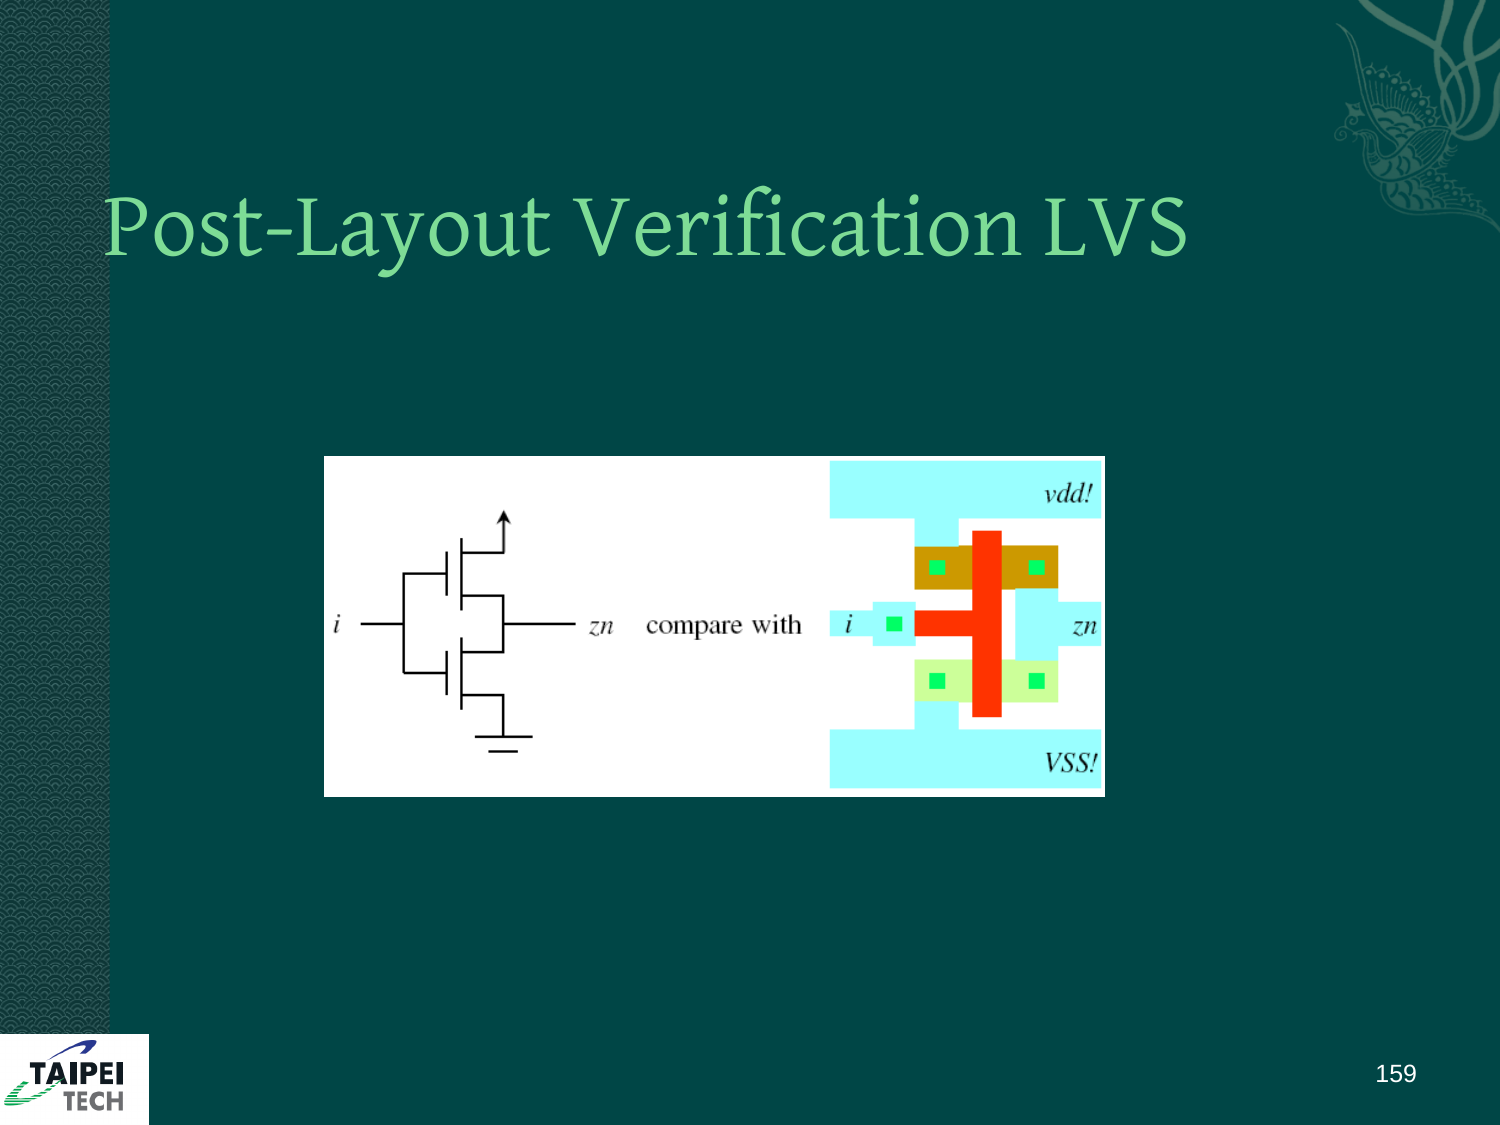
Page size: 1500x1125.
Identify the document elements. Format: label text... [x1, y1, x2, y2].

picture [324, 455, 1105, 798]
title Post-Layout Verification LVS [88, 90, 1282, 349]
picture [0, 0, 149, 1125]
picture [1334, 0, 1500, 235]
slide_number ‹#› [1074, 1042, 1425, 1103]
